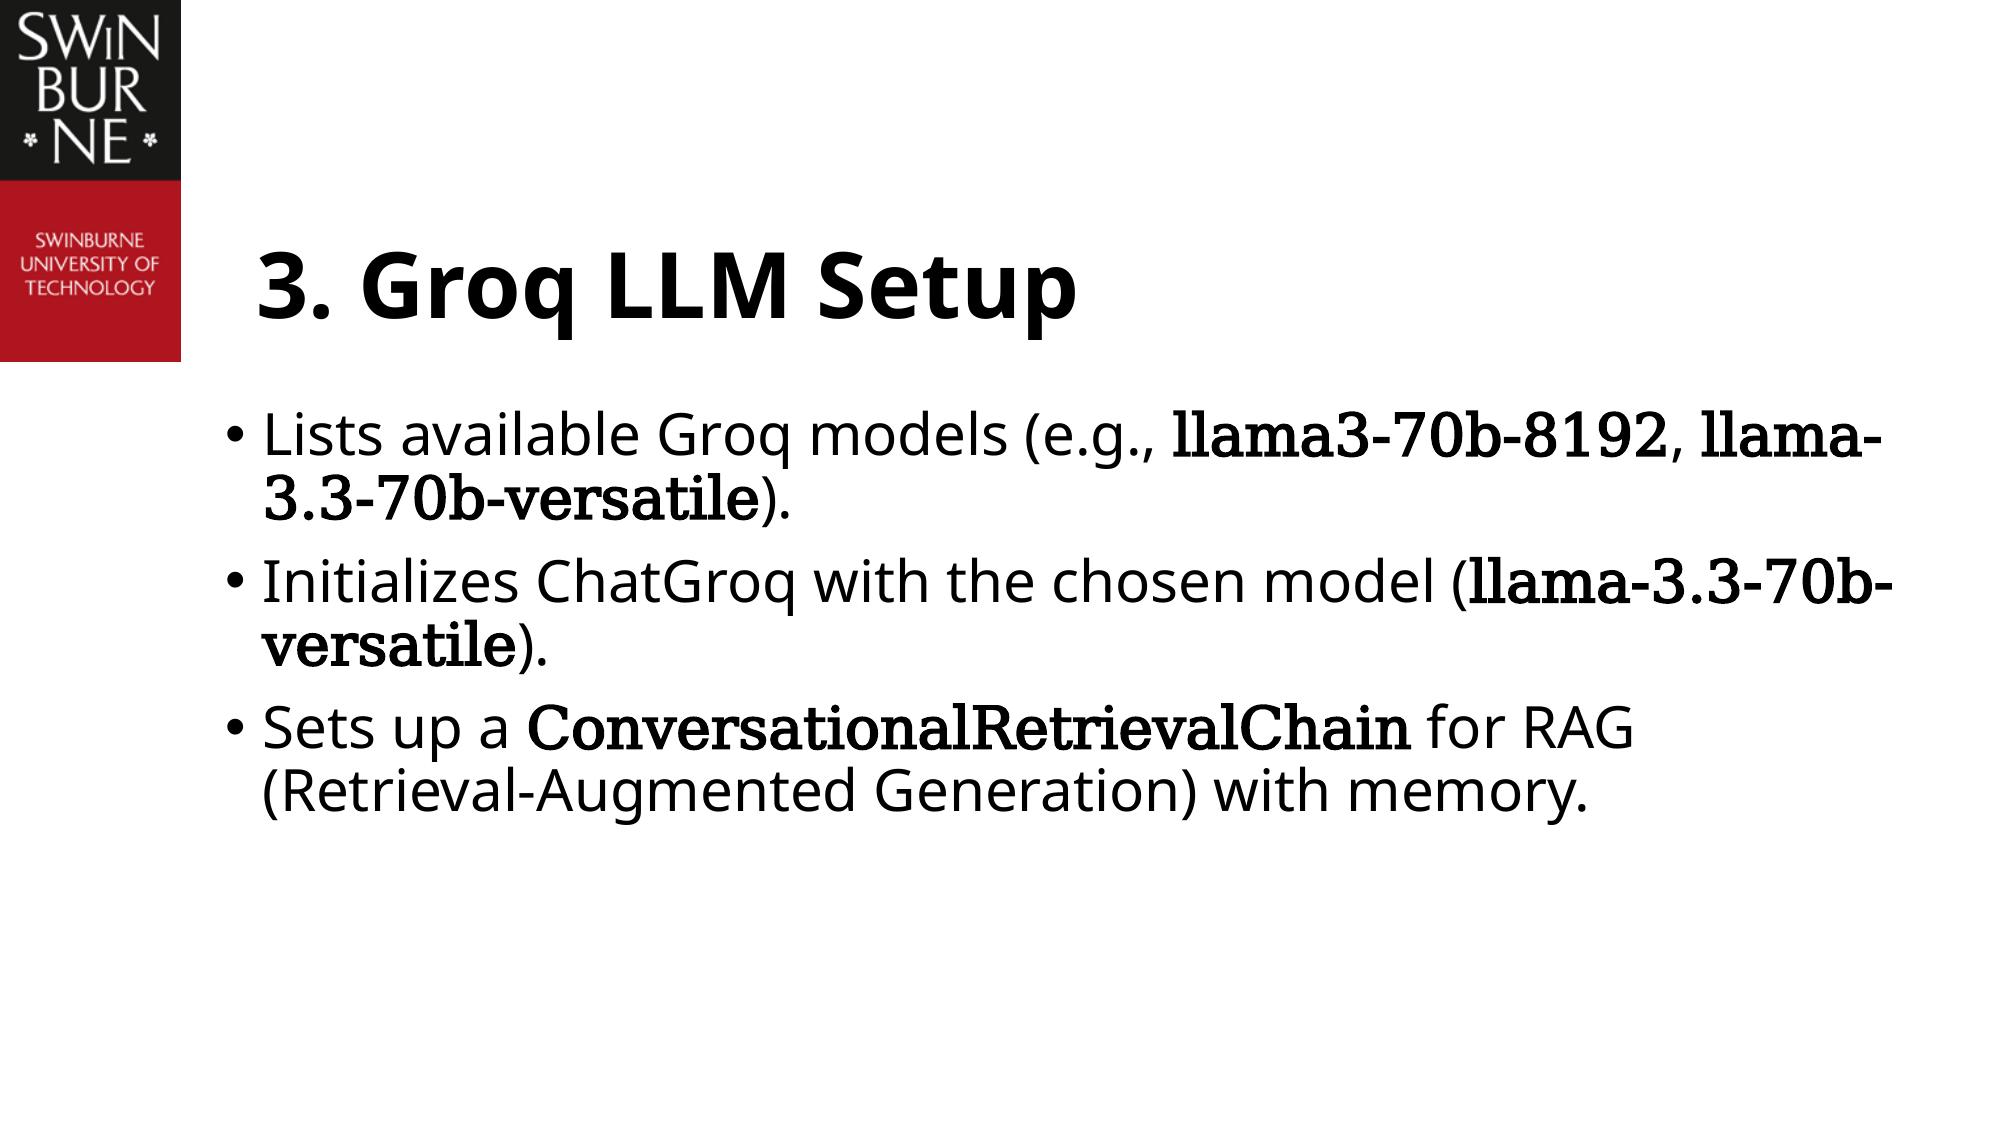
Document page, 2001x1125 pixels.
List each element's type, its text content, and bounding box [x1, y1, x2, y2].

list Lists available Groq models (e.g., llama3-70b-8192, llama-3.3-70b-versatile). Initializes ChatGroq with the chosen model (llama-3.3-70b-versatile). Sets up a ConversationalRetrievalChain for RAG (Retrieval-Augmented Generation) with memory. [210, 397, 1935, 909]
title 3. Groq LLM Setup [241, 180, 1967, 398]
picture [0, 0, 182, 363]
